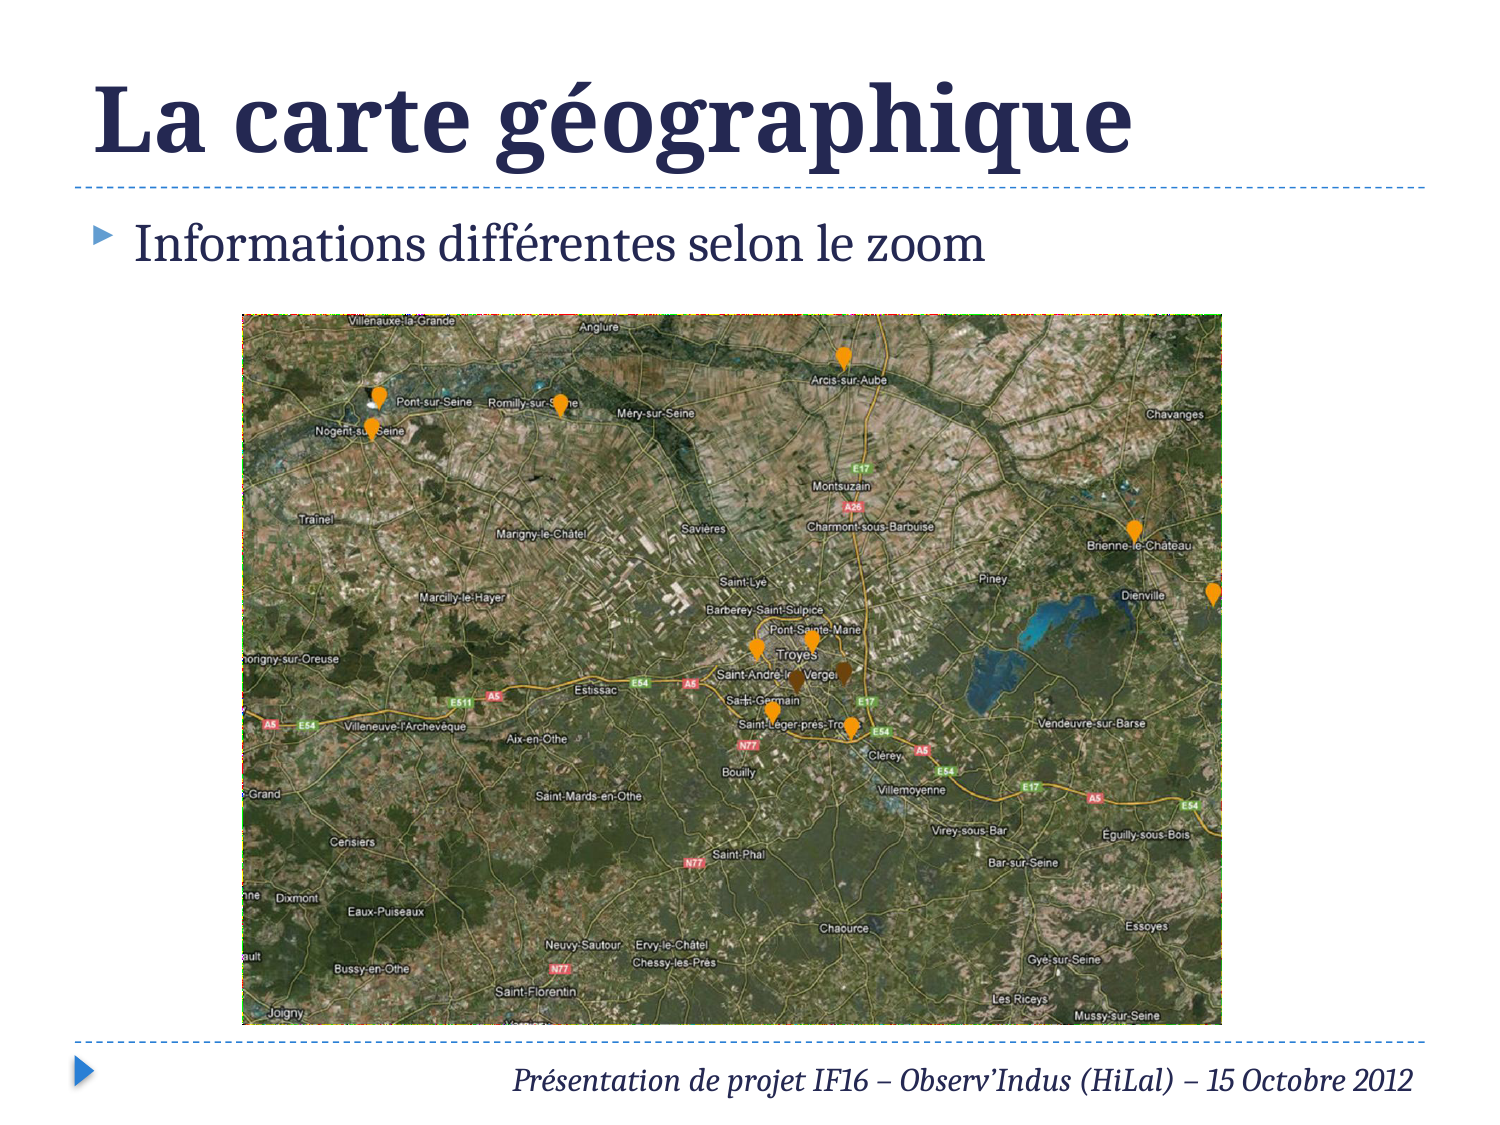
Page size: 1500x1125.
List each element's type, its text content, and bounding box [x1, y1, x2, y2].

title La carte géographique [78, 42, 1429, 179]
list Informations différentes selon le zoom [75, 200, 1425, 1010]
picture [241, 314, 1222, 1025]
text_box Présentation de projet IF16 – Observ’Indus (HiLal) – 15 Octobre 2012 [78, 1046, 1429, 1106]
